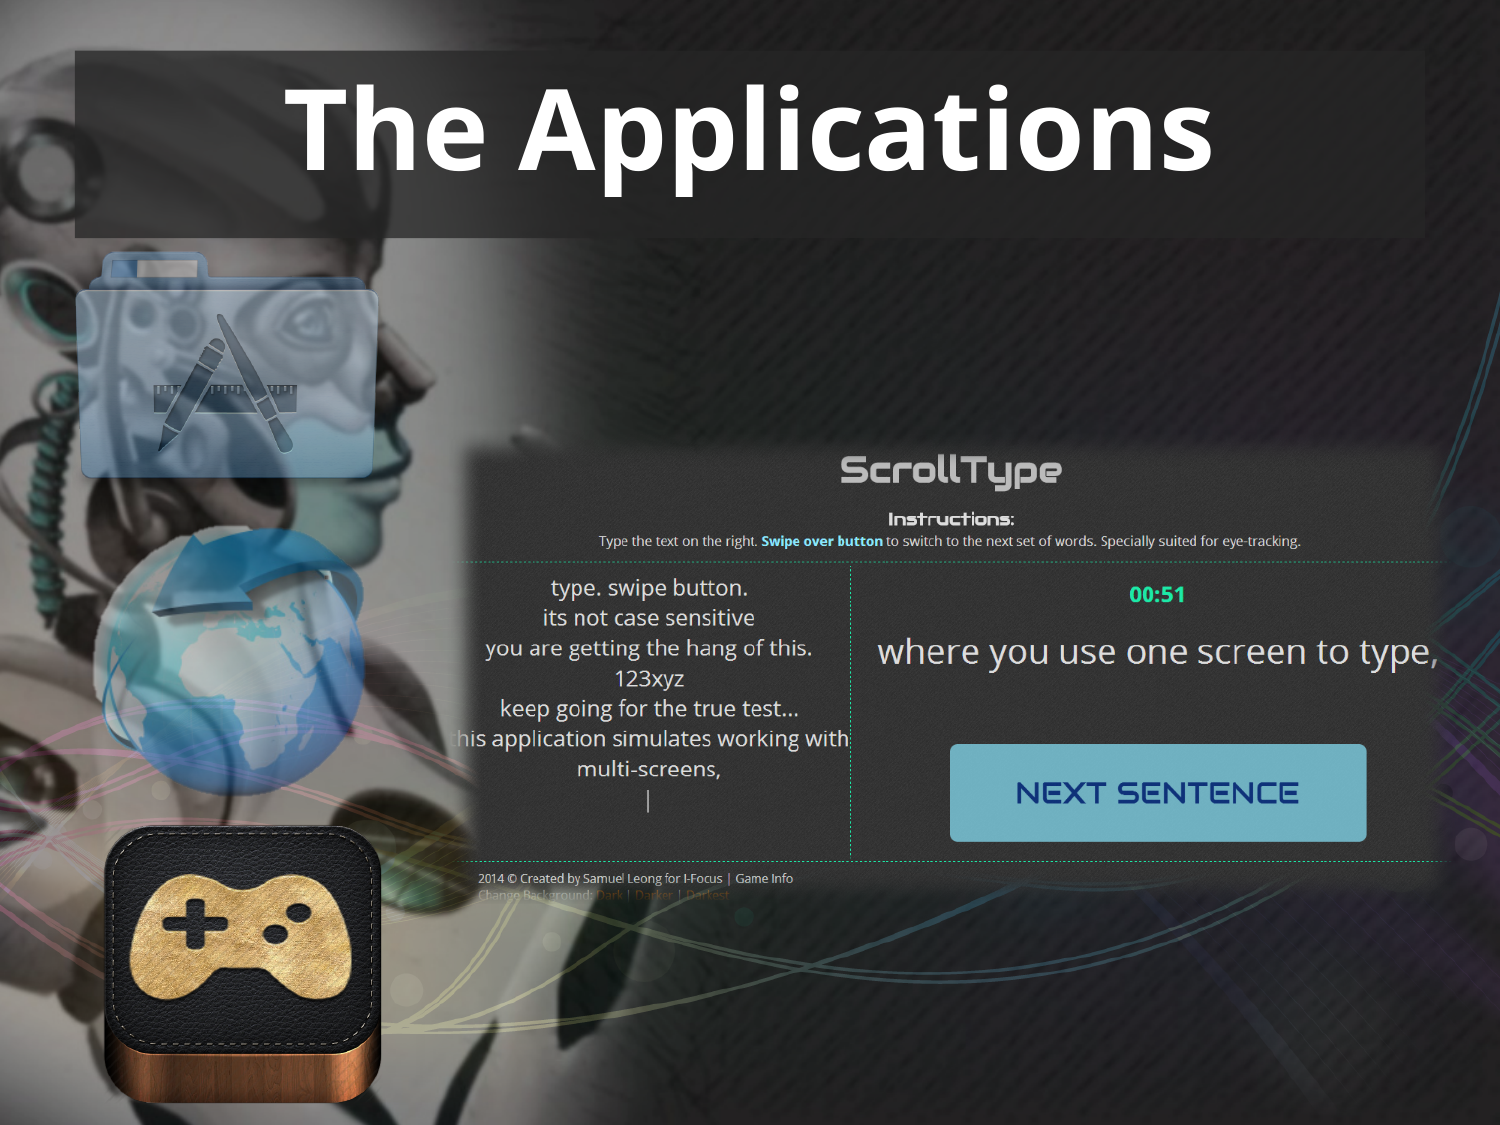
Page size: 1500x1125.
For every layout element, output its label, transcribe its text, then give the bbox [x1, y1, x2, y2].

picture [0, 0, 1500, 1125]
text_box The Applications [74, 50, 1425, 239]
